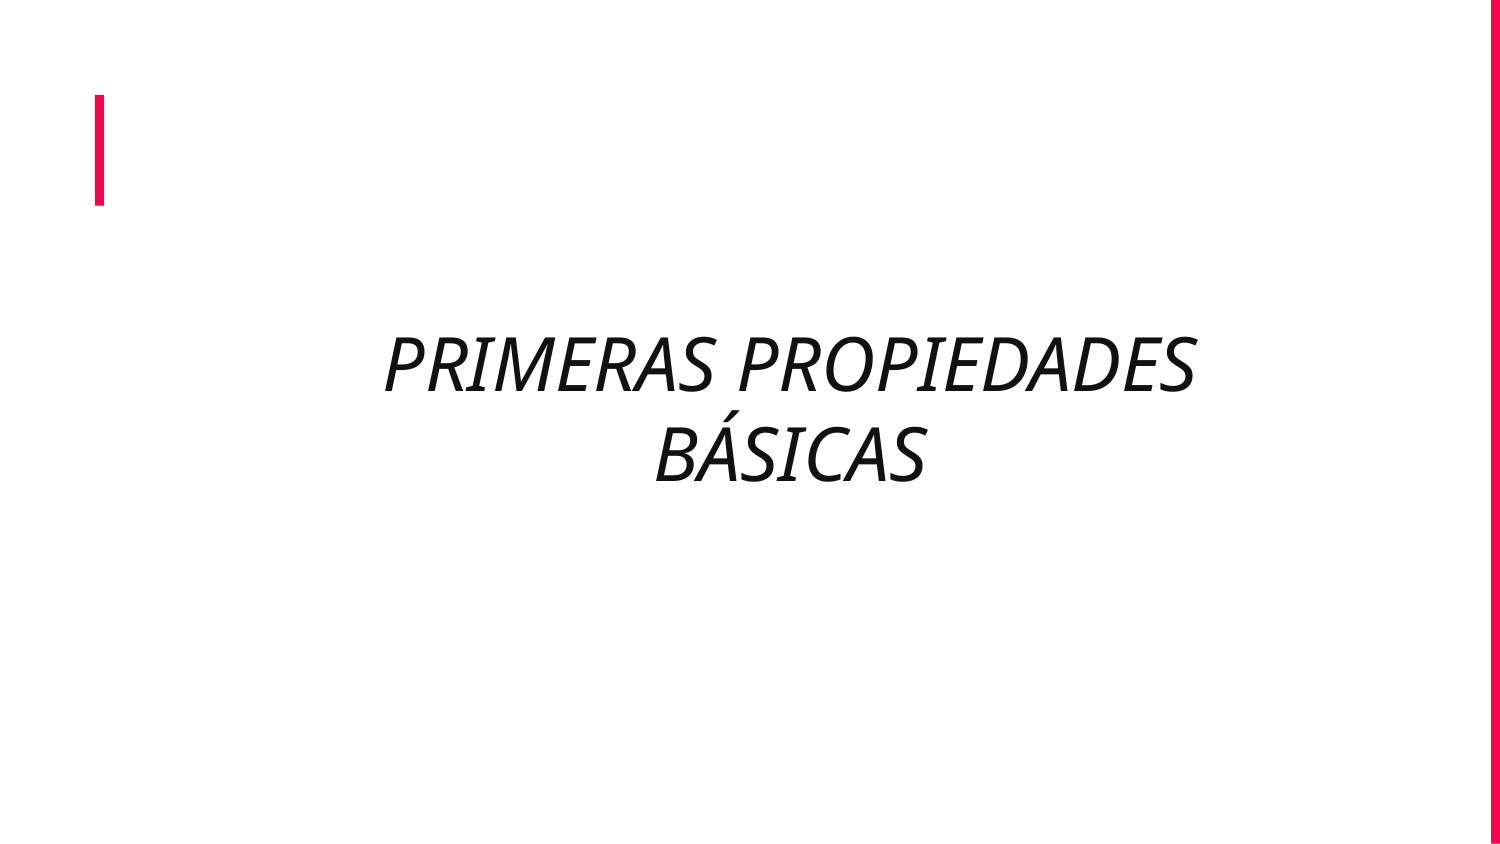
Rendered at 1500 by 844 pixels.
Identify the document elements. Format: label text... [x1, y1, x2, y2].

text_box PRIMERAS PROPIEDADES BÁSICAS [316, 282, 1265, 531]
